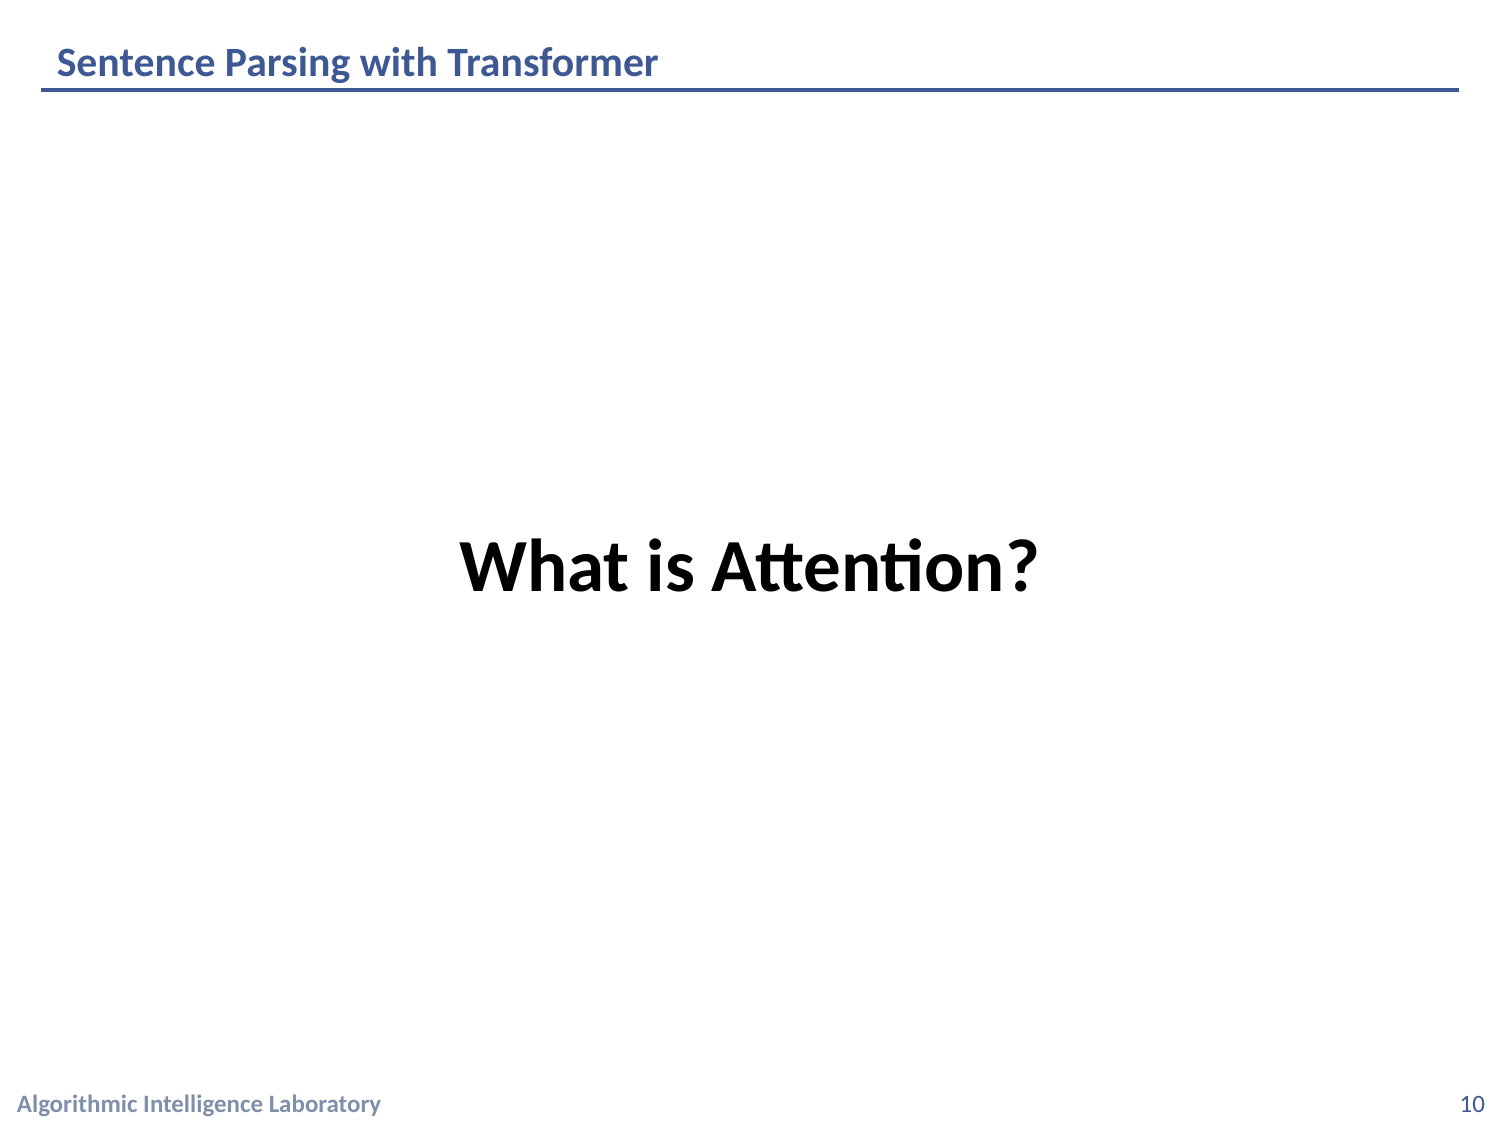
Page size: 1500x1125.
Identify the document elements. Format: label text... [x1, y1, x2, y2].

title Sentence Parsing with Transformer [41, 33, 1459, 92]
slide_number 10 [1428, 1079, 1500, 1125]
text_box What is Attention? [444, 509, 1056, 615]
